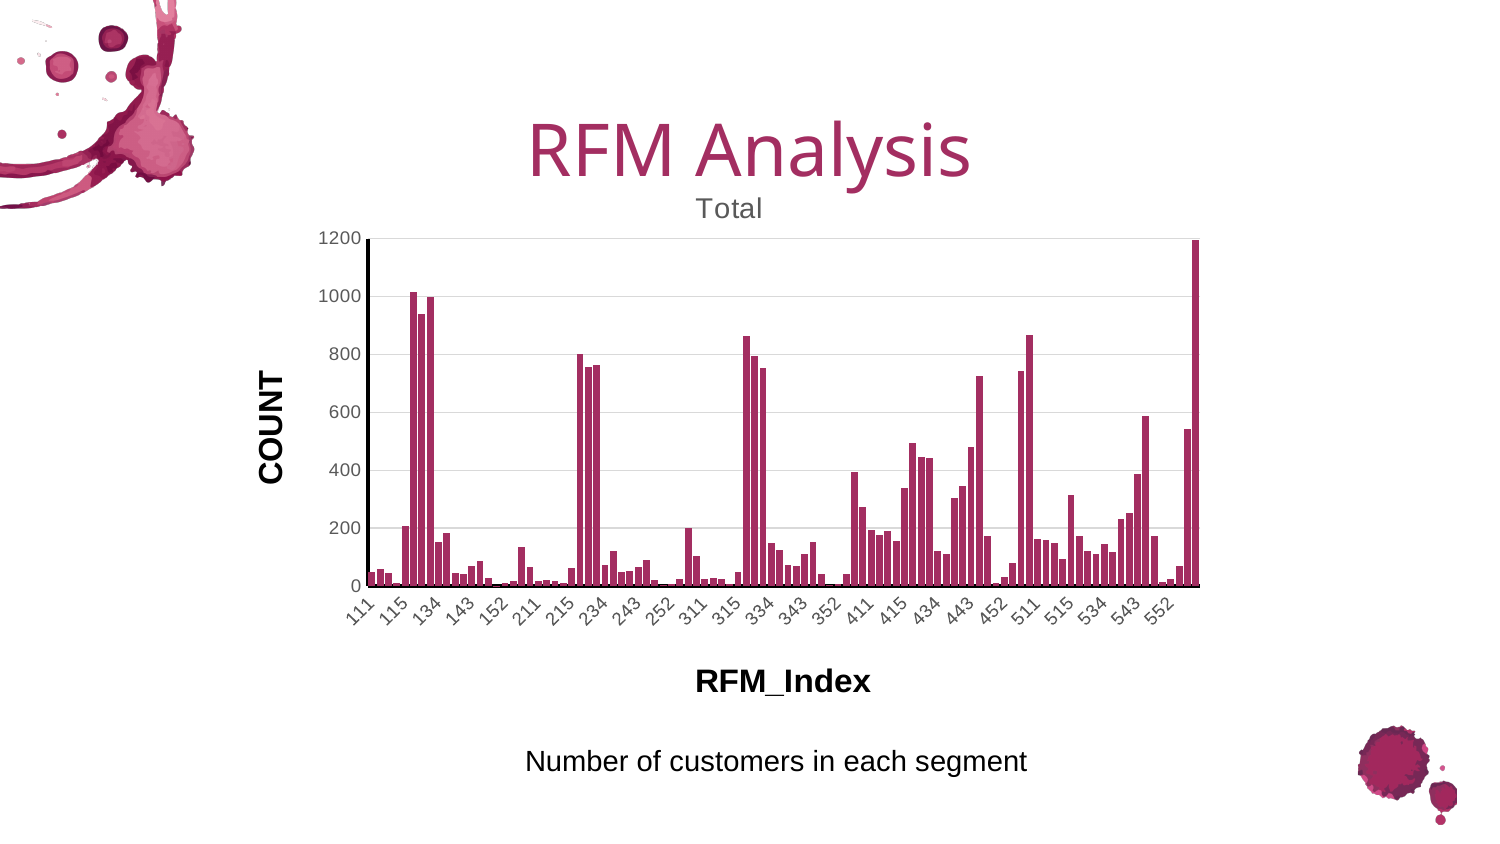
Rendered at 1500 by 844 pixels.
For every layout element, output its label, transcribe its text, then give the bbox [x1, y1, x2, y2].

text_box Number of customers in each segment [297, 734, 1256, 785]
title RFM Analysis [116, 88, 1383, 182]
picture [0, 0, 206, 209]
picture [1358, 726, 1457, 825]
chart [236, 164, 1222, 709]
